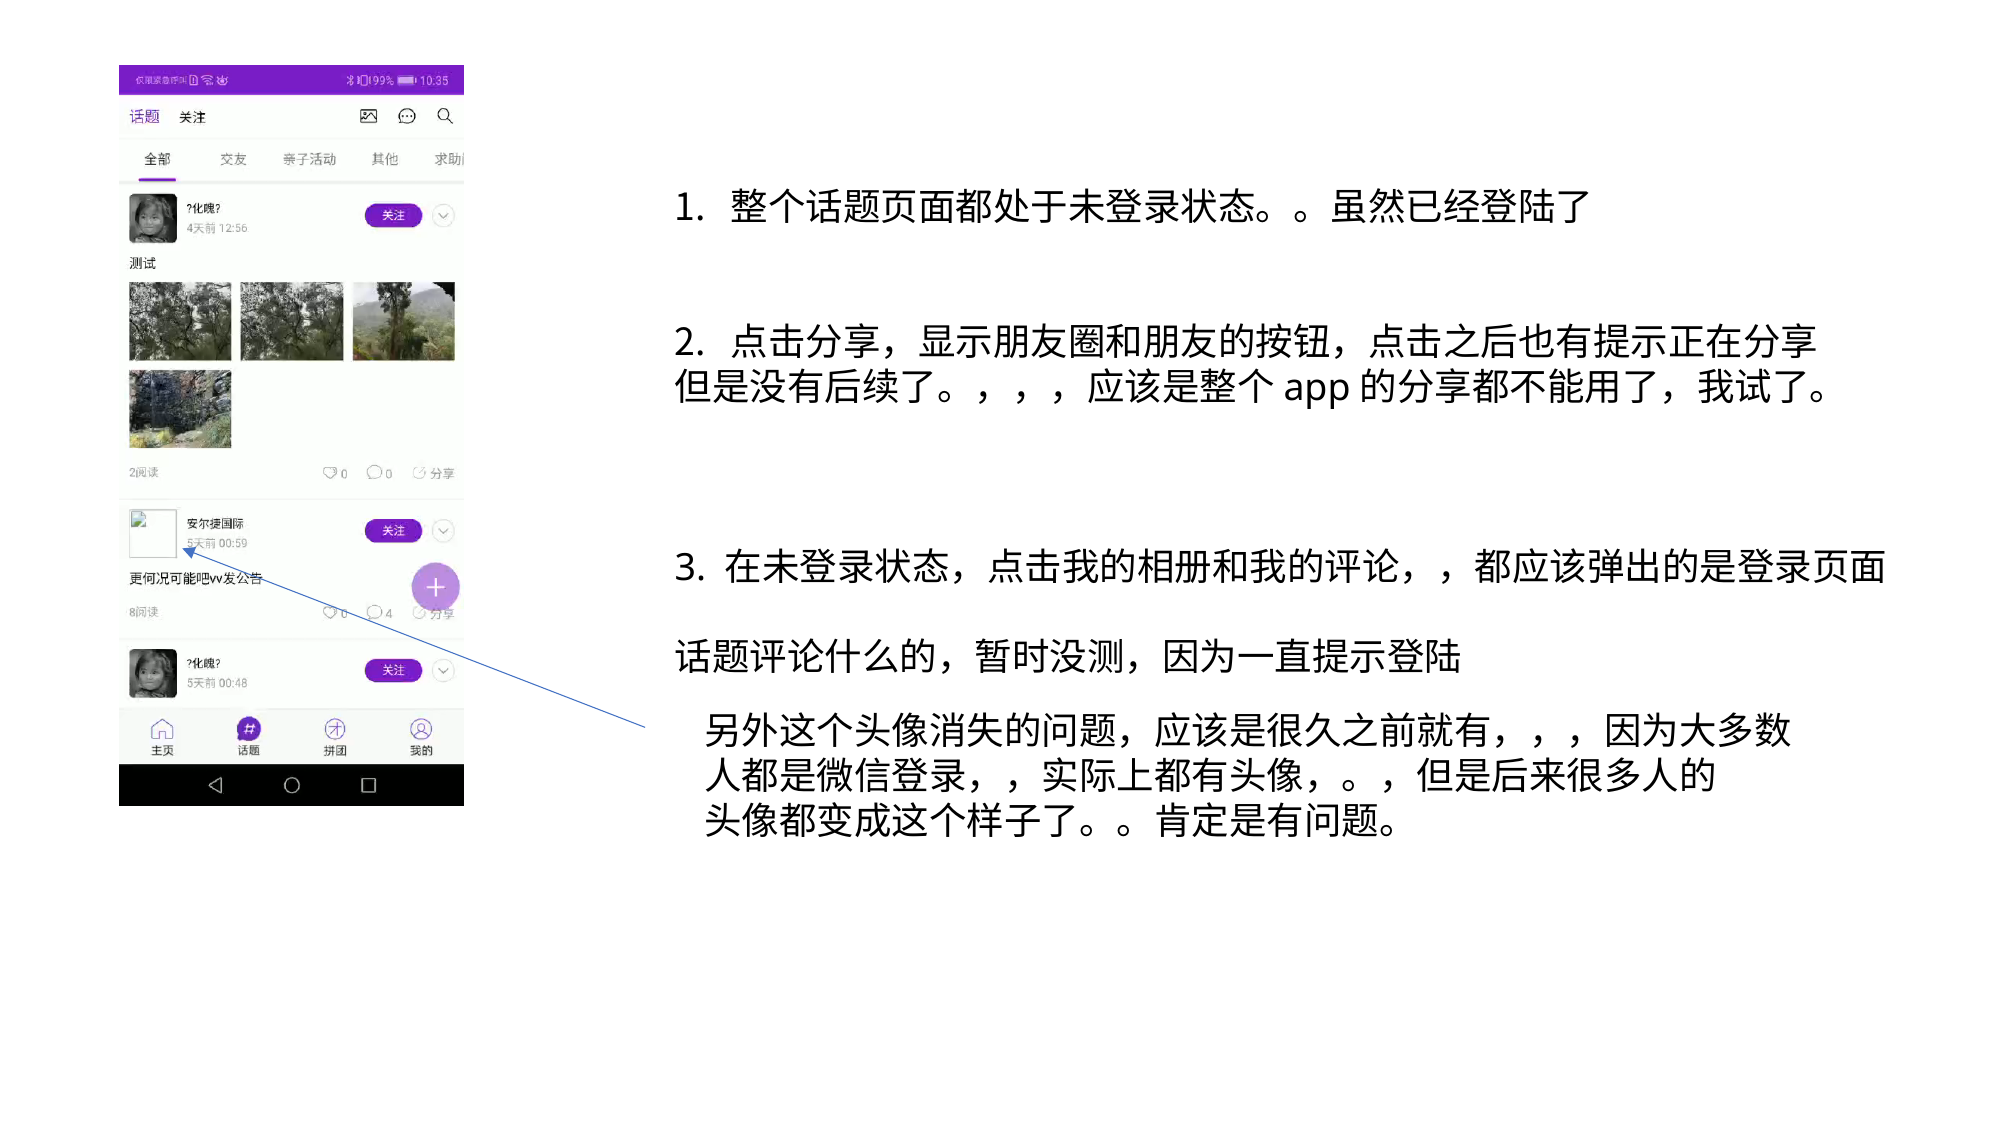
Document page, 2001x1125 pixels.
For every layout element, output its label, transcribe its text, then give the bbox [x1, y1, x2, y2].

text_box 另外这个头像消失的问题，应该是很久之前就有，，，因为大多数 人都是微信登录，，实际上都有头像，。，但是后来很多人的 头像都变成这个样子了。。肯定是有问题。 [689, 699, 1807, 850]
text_box 整个话题页面都处于未登录状态。。虽然已经登陆了 点击分享，显示朋友圈和朋友的按钮，点击之后也有提示正在分享 但是没有后续了。，，，应该是整个app的分享都不能用了，我试了。 3. 在未登录状态，点击我的相册和我的评论，，都应该弹出的是登录页面 话题评论什么的，暂时没测，因为一直提示登陆 [659, 175, 1903, 731]
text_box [182, 548, 646, 728]
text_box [118, 64, 465, 807]
